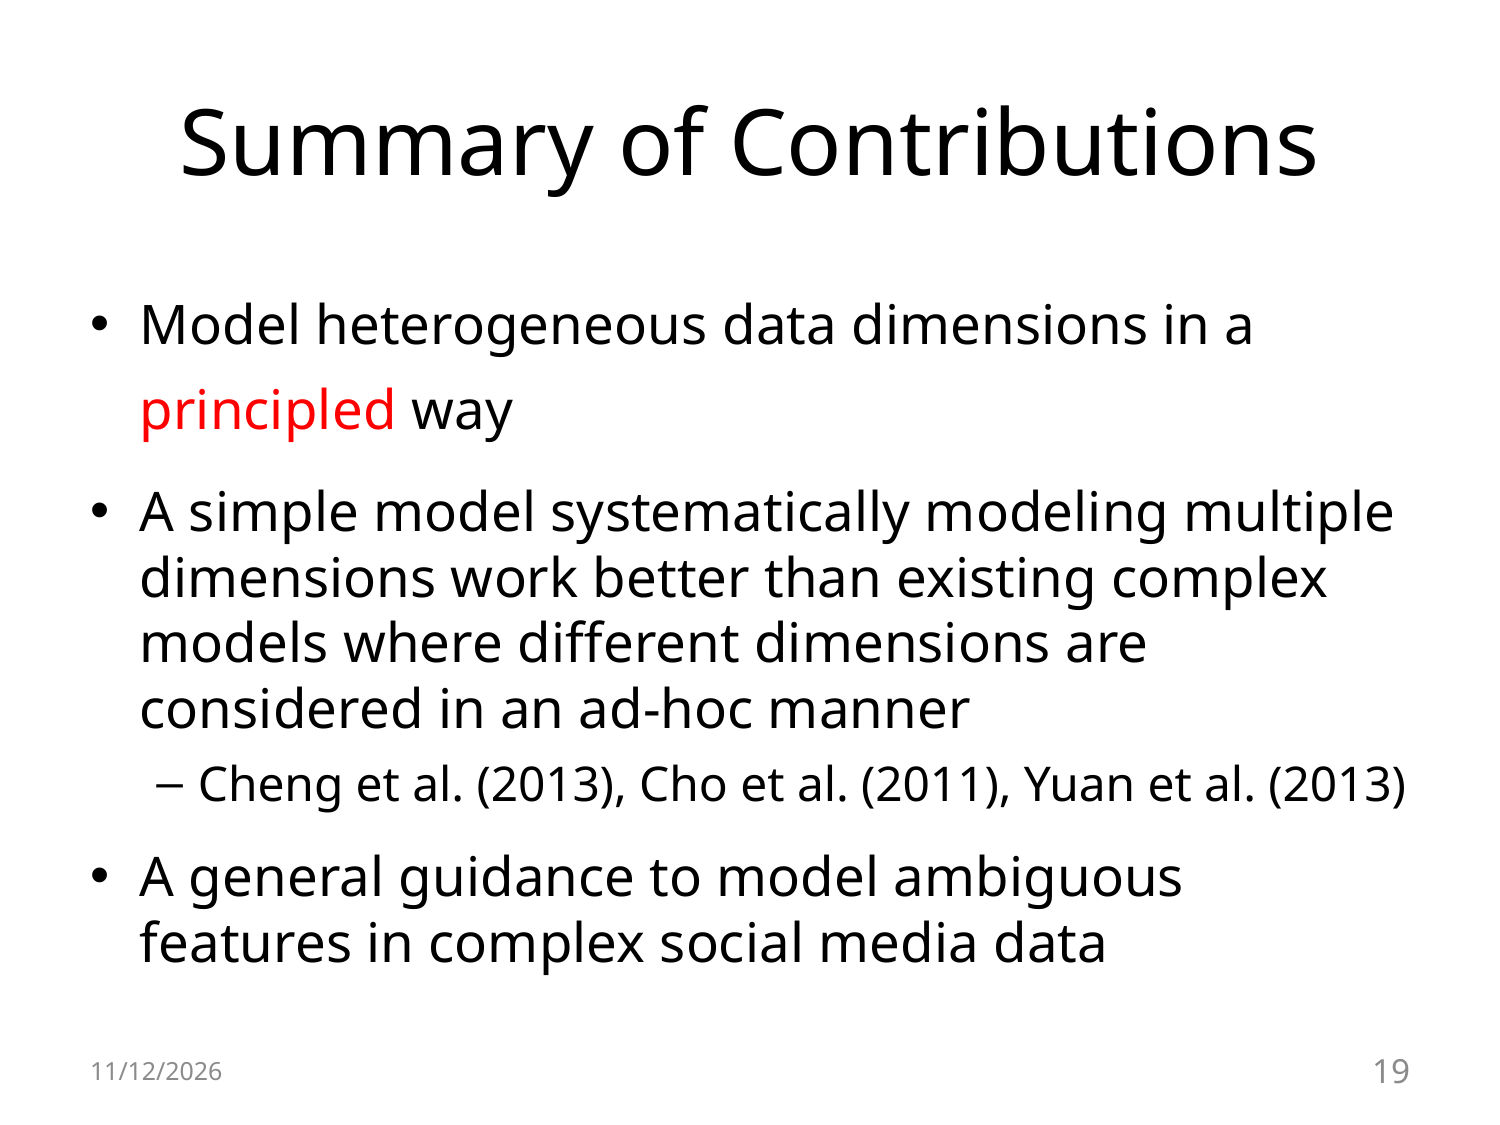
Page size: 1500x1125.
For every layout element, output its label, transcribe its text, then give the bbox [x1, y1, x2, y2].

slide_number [75, 1042, 425, 1103]
list Model heterogeneous data dimensions in a principled way A simple model systematically modeling multiple dimensions work better than existing complex models where different dimensions are considered in an ad-hoc manner Cheng et al. (2013), Cho et al. (2011), Yuan et al. (2013) A general guidance to model ambiguous features in complex social media data [75, 262, 1425, 1005]
slide_number 19 [1074, 1042, 1425, 1103]
title Summary of Contributions [75, 45, 1425, 233]
